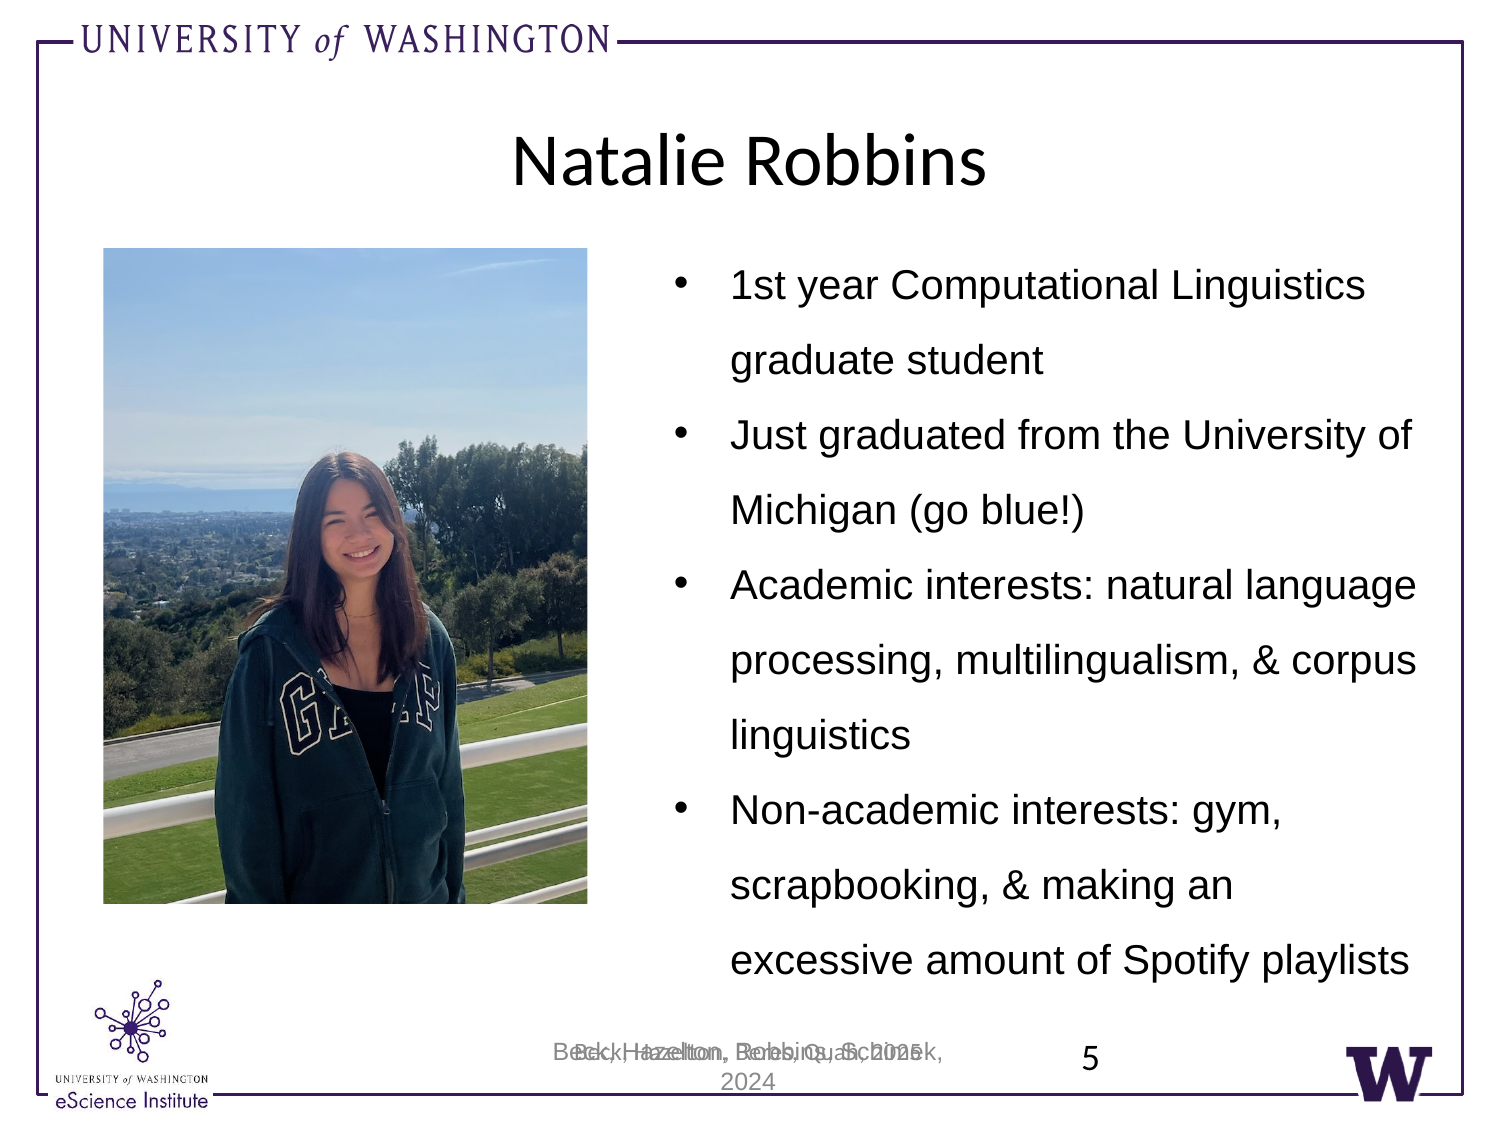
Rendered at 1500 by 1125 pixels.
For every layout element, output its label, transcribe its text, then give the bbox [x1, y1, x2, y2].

text_box 1st year Computational Linguistics graduate student Just graduated from the University of Michigan (go blue!) Academic interests: natural language processing, multilingualism, & corpus linguistics Non-academic interests: gym, scrapbooking, & making an excessive amount of Spotify playlists [666, 225, 1433, 990]
picture [103, 248, 588, 904]
footer Beck, Hazelton, Beres, Quah, 2025 [510, 1027, 986, 1088]
picture [81, 24, 609, 61]
slide_number 5 [1073, 1025, 1129, 1125]
text_box Beck, Hazelton, Robbins, Schimek, 2024 [518, 1088, 979, 1103]
title Natalie Robbins [75, 103, 1425, 291]
picture [1339, 1041, 1438, 1107]
picture [48, 978, 213, 1113]
